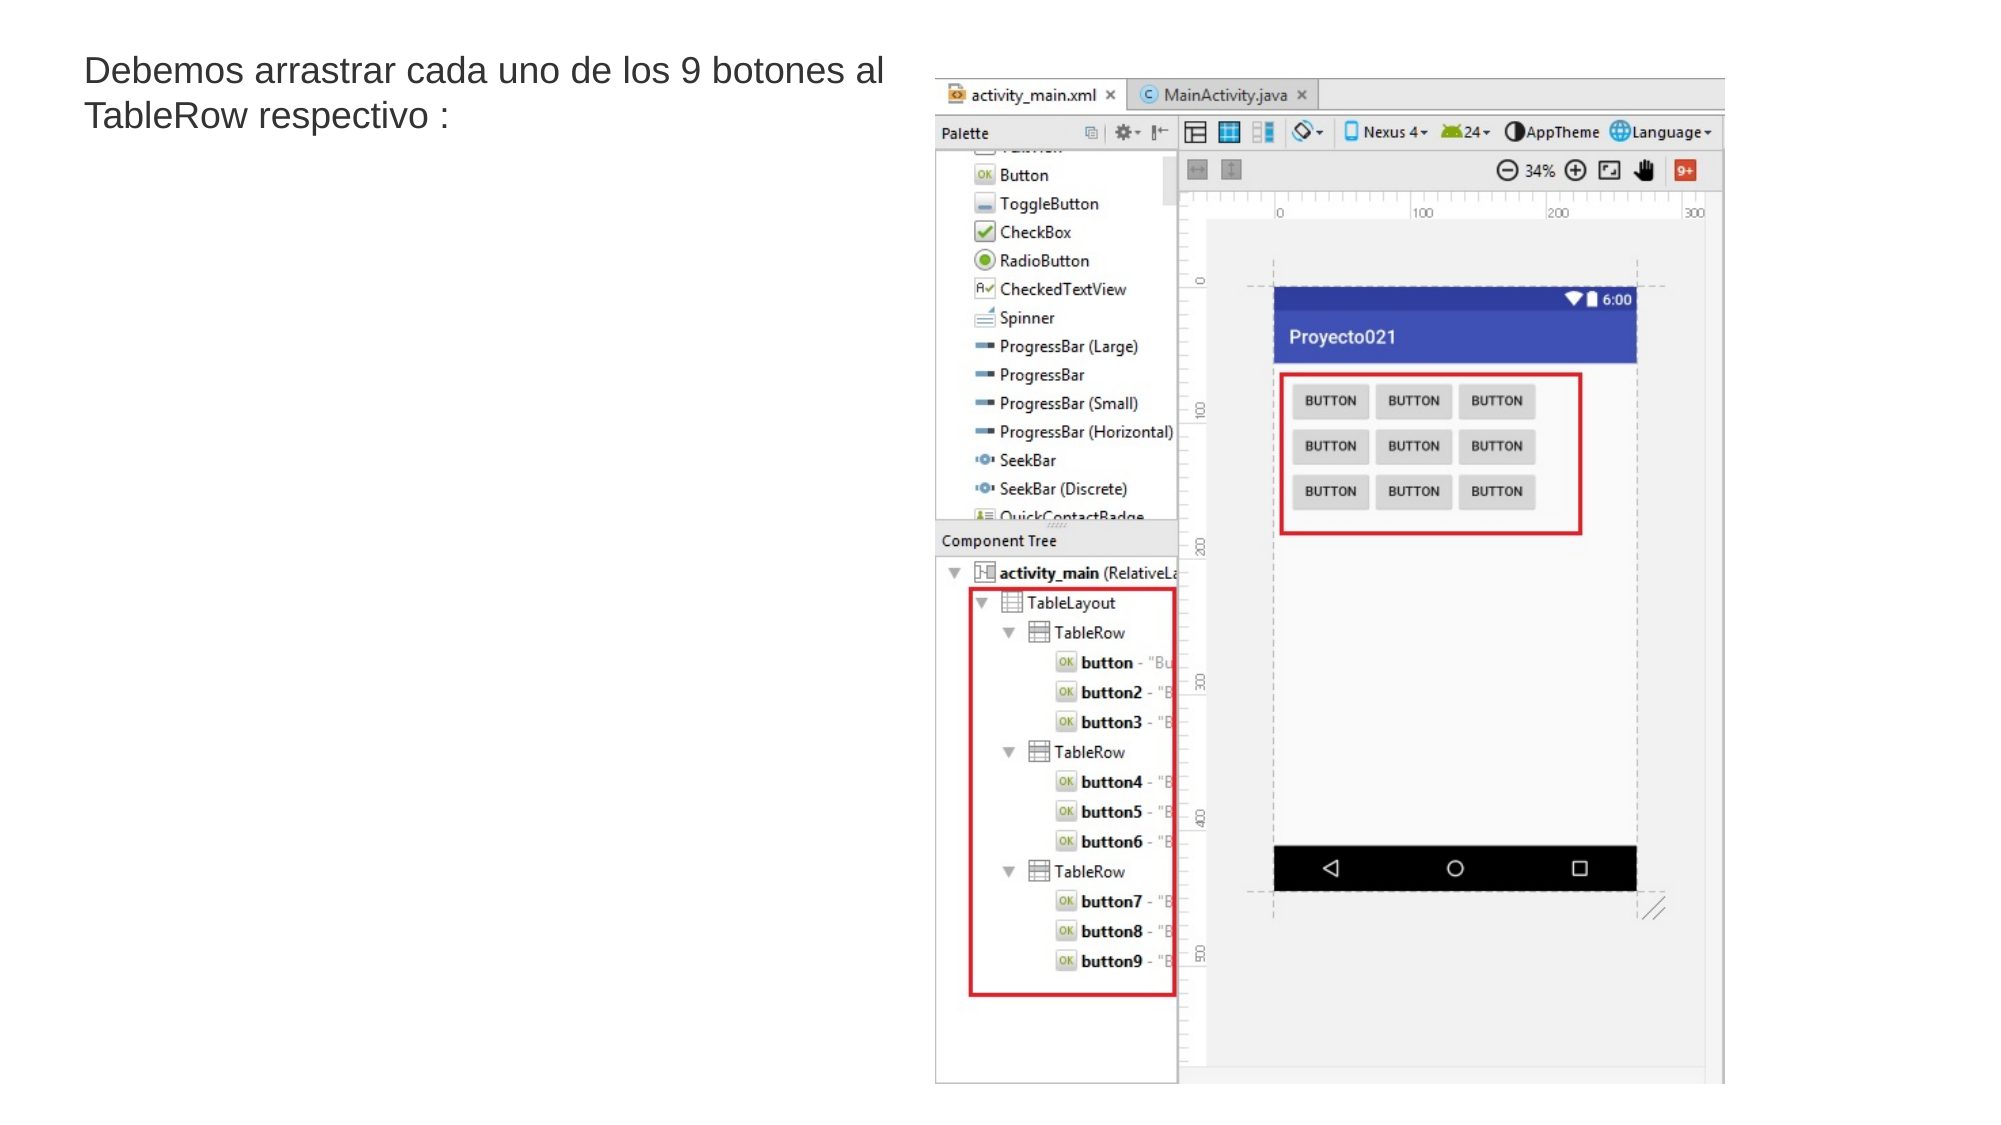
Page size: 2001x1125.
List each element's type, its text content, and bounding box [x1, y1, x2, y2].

text_box Debemos arrastrar cada uno de los 9 botones al TableRow respectivo : [69, 38, 1070, 144]
picture [935, 78, 1725, 1084]
